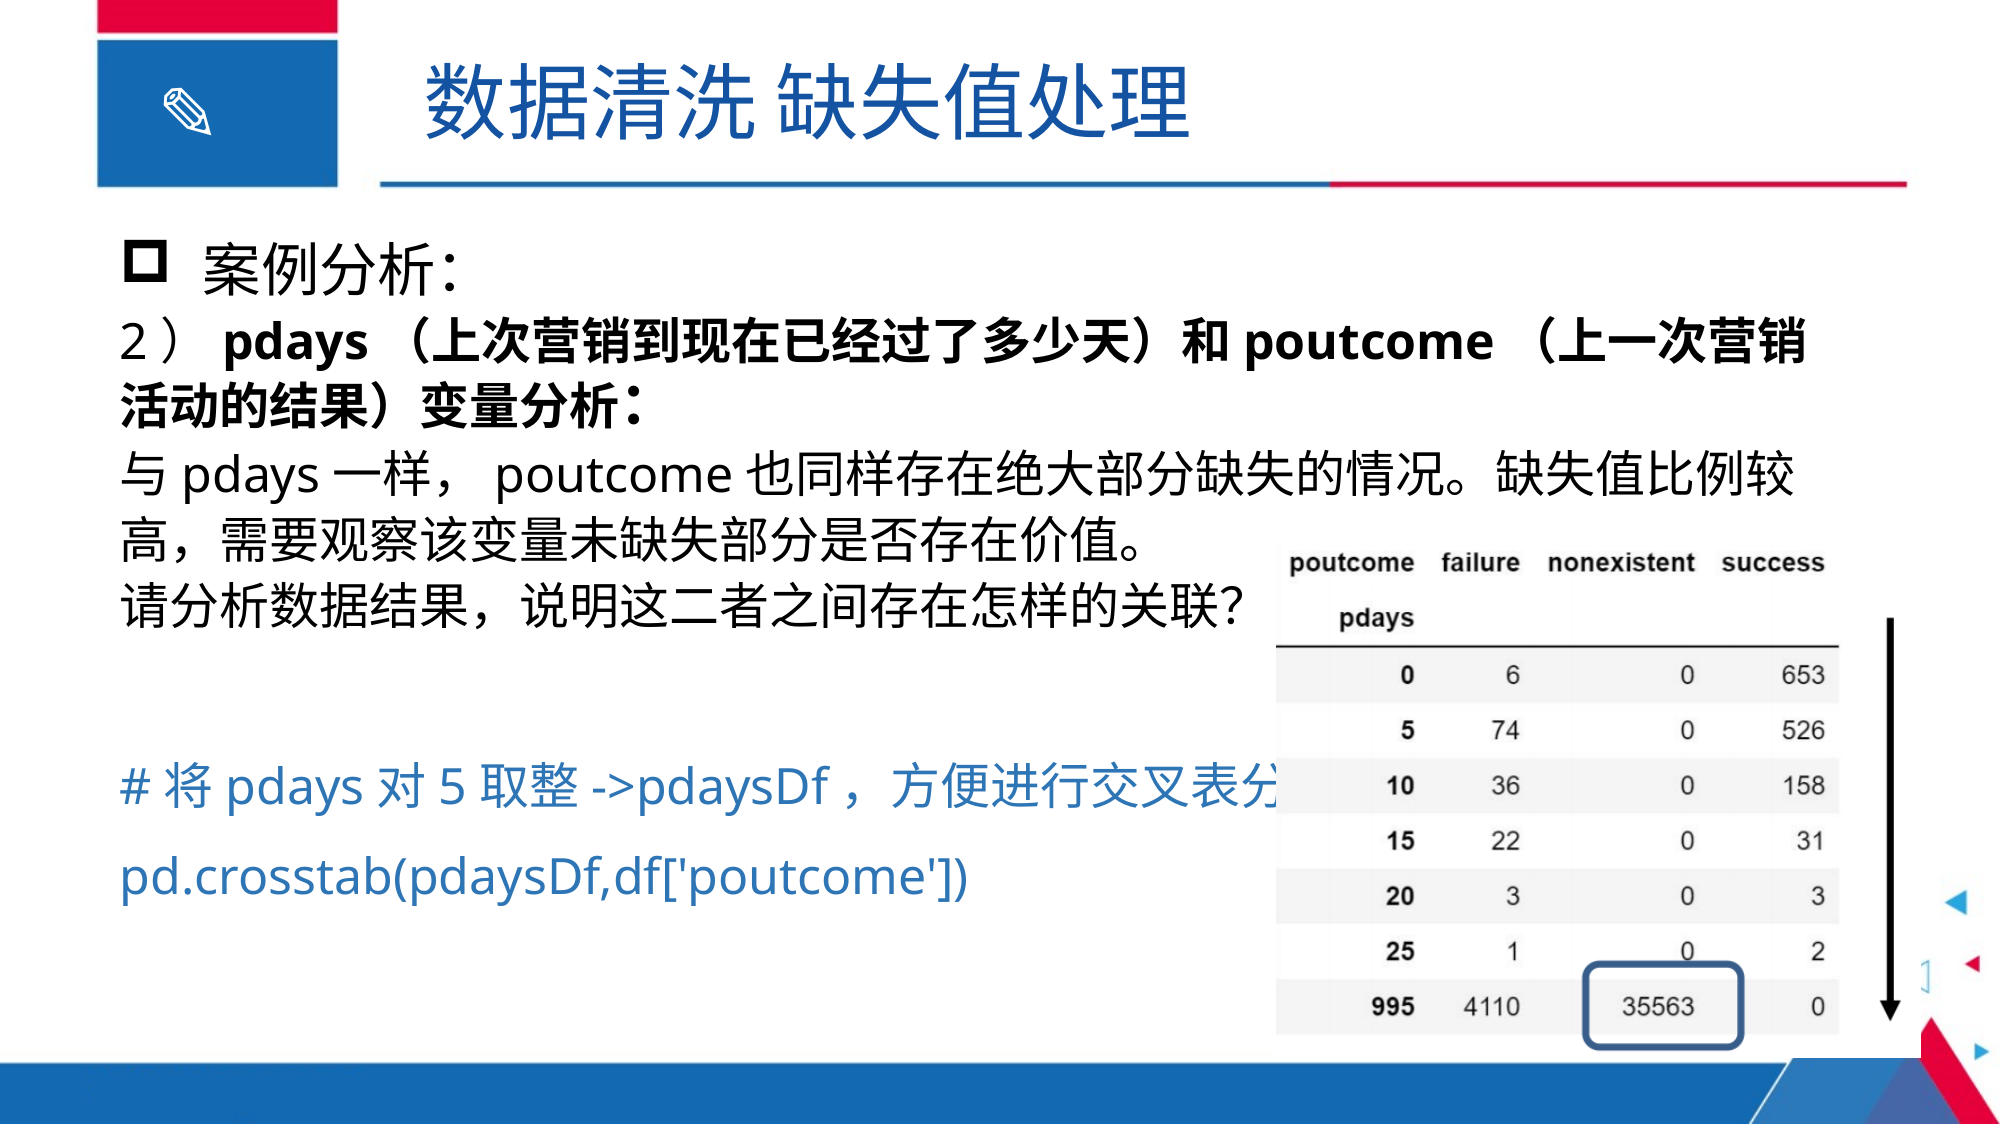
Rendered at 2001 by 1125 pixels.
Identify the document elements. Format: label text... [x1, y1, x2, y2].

picture [0, 0, 2000, 1124]
text_box 案例分析： 2）pdays（上次营销到现在已经过了多少天）和poutcome（上一次营销活动的结果）变量分析： 与pdays一样，poutcome也同样存在绝大部分缺失的情况。缺失值比例较高，需要观察该变量未缺失部分是否存在价值。 请分析数据结果，说明这二者之间存在怎样的关联？ #将pdays对5取整->pdaysDf，方便进行交叉表分析 pd.crosstab(pdaysDf,df['poutcome']) [104, 191, 1851, 1075]
text_box 数据清洗 缺失值处理 [409, 43, 1292, 158]
